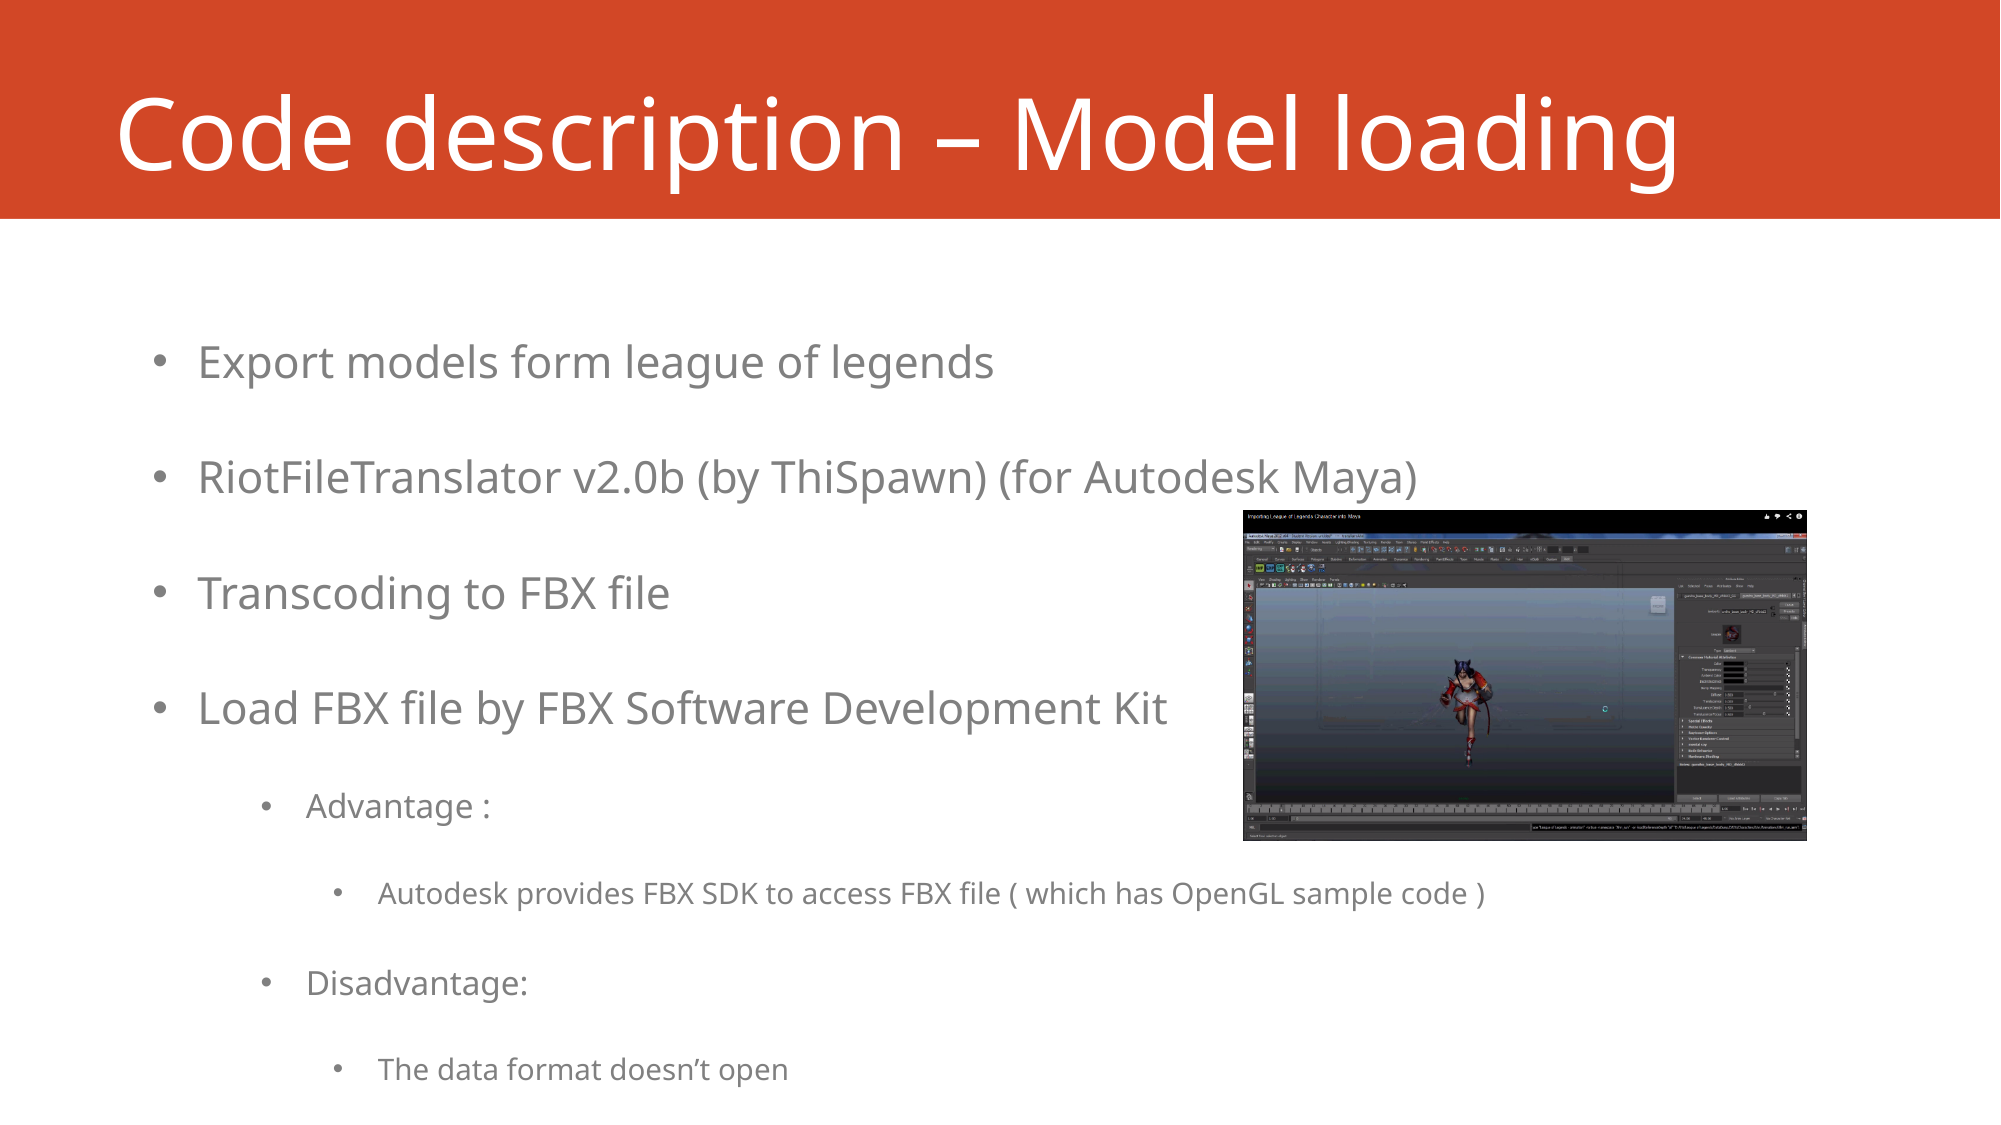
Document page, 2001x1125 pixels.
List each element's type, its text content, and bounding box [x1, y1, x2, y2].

title Code description – Model loading [99, 0, 1863, 199]
list Export models form league of legends RiotFileTranslator v2.0b (by ThiSpawn) (for Autodesk Maya) Transcoding to FBX file Load FBX file by FBX Software Development Kit Advantage : Autodesk provides FBX SDK to access FBX file ( which has OpenGL sample code ) Disadvantage: The data format doesn’t open [137, 299, 1755, 1103]
picture [1243, 510, 1807, 841]
